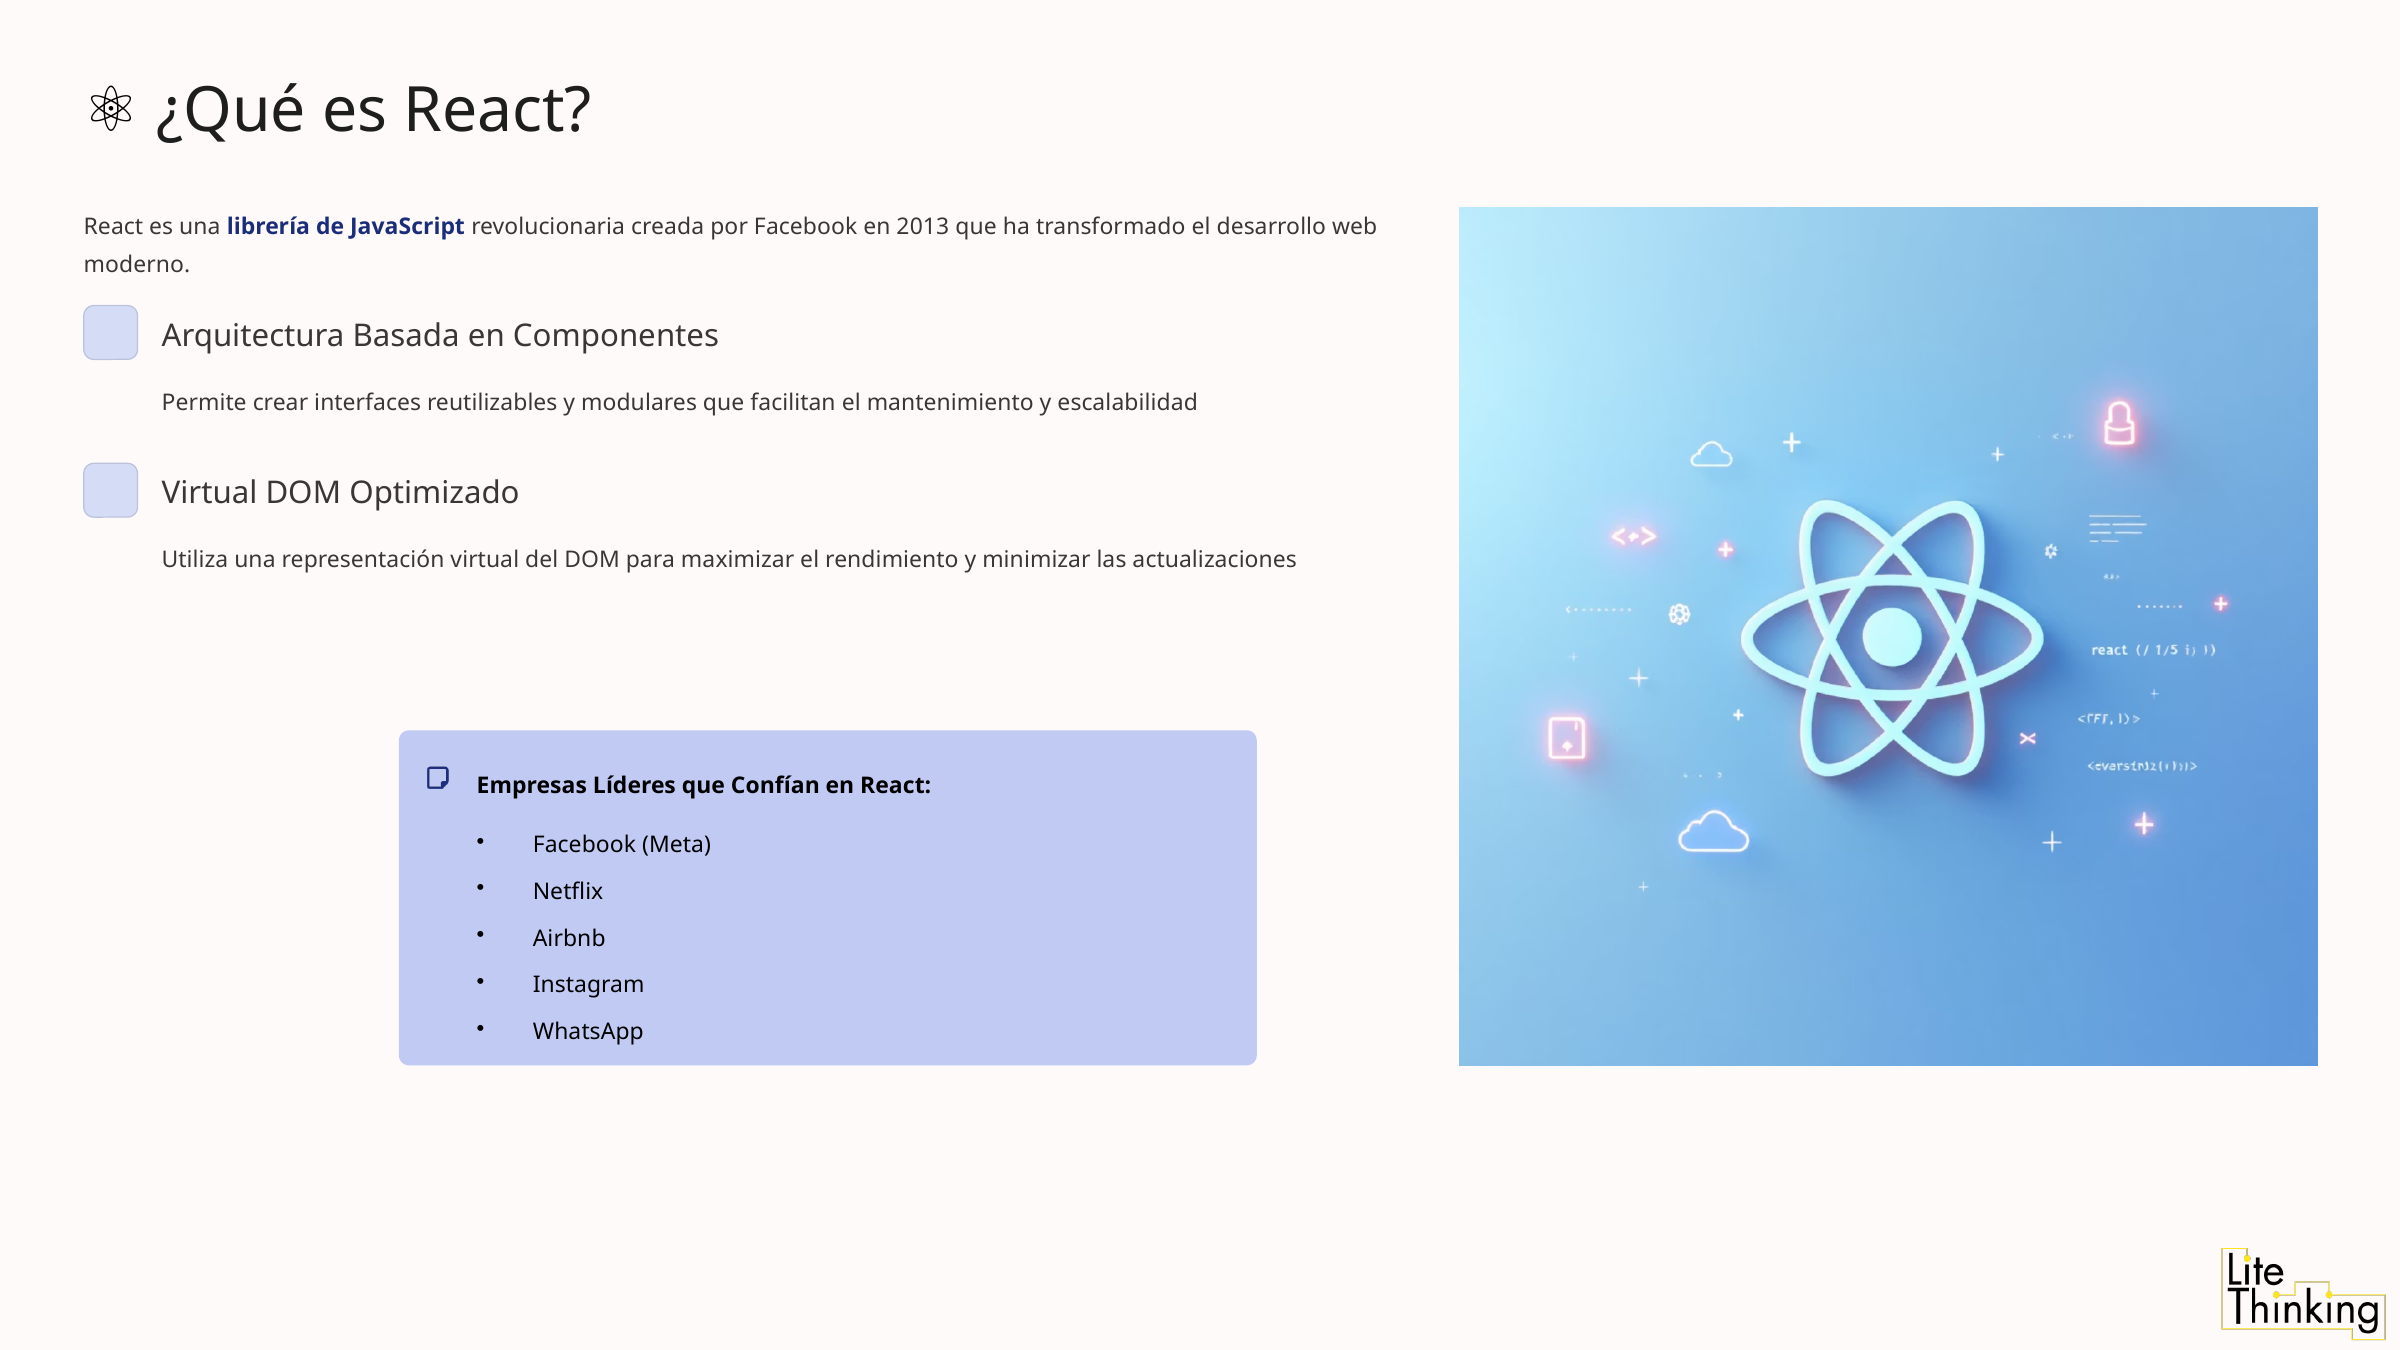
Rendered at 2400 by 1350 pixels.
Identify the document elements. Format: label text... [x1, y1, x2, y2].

text_box Permite crear interfaces reutilizables y modulares que facilitan el mantenimiento y escalabilidad [161, 377, 1400, 416]
text_box Virtual DOM Optimizado [161, 471, 555, 511]
text_box Utiliza una representación virtual del DOM para maximizar el rendimiento y minimizar las actualizaciones [161, 534, 1400, 612]
picture [2198, 1238, 2400, 1350]
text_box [398, 730, 1257, 1066]
text_box [83, 305, 138, 360]
text_box [83, 463, 138, 518]
text_box React es una librería de JavaScript revolucionaria creada por Facebook en 2013 que ha transformado el desarrollo web moderno. [83, 202, 1400, 279]
text_box ⚛️ ¿Qué es React? [83, 65, 714, 145]
text_box Arquitectura Basada en Componentes [161, 313, 772, 354]
picture [1459, 207, 2318, 1066]
